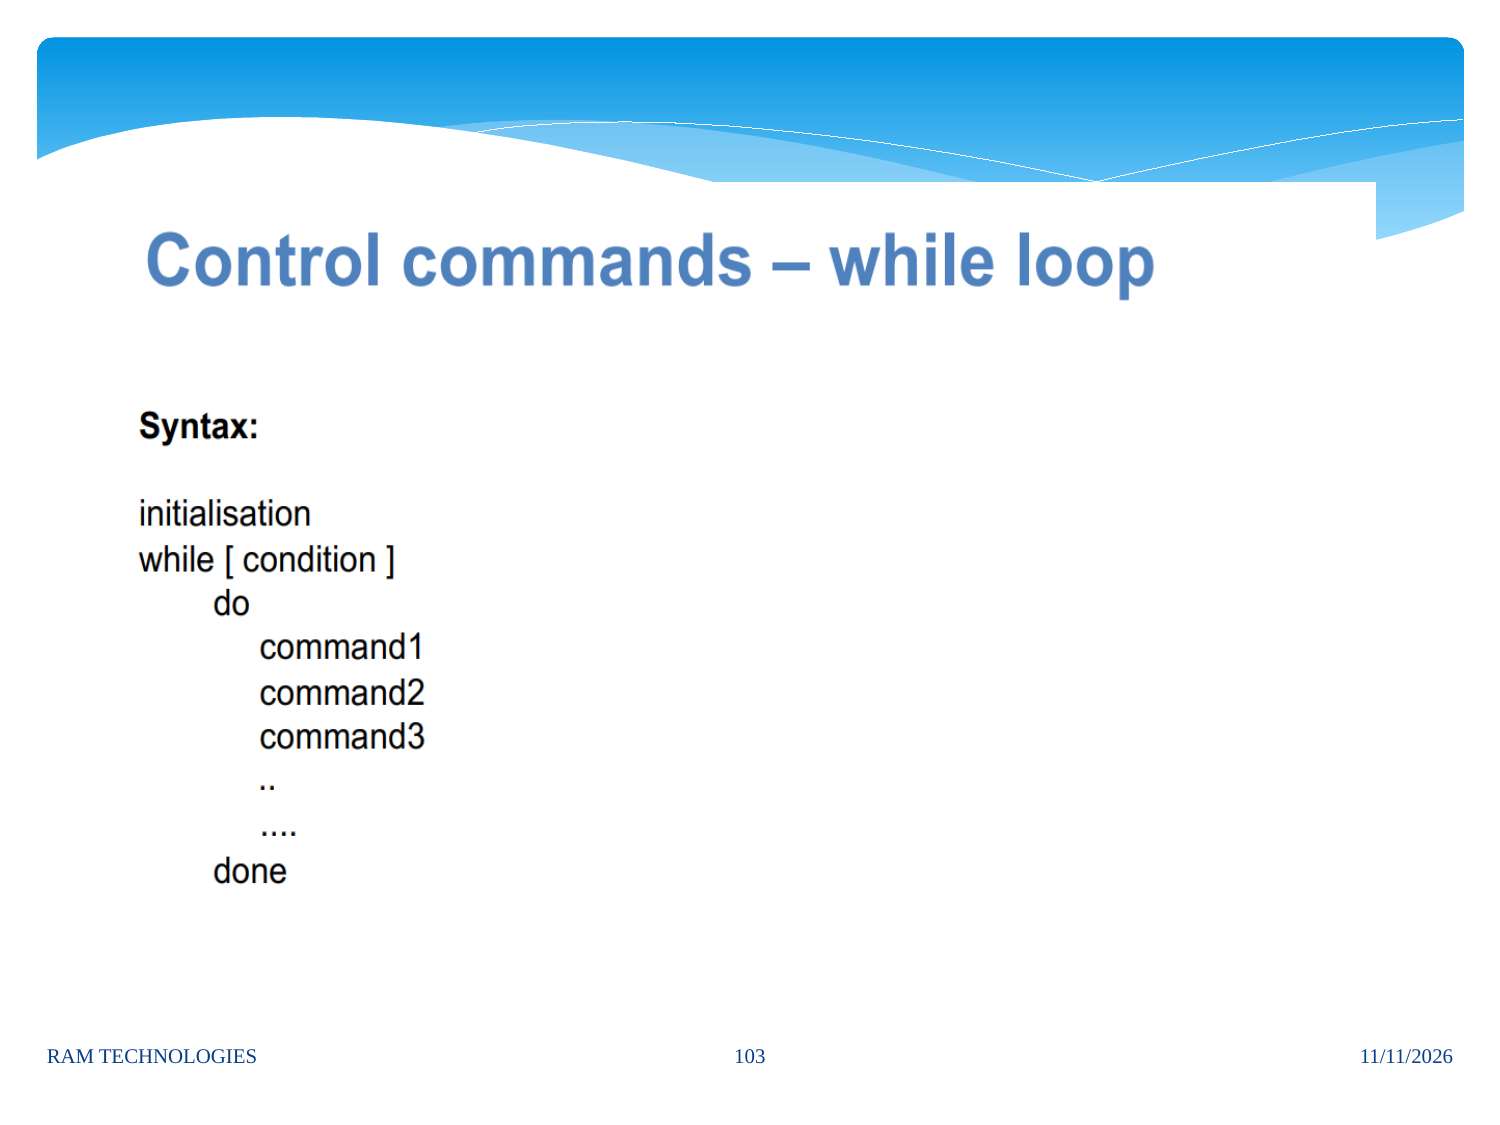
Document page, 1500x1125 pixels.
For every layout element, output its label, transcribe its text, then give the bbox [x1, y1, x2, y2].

picture [64, 182, 1377, 936]
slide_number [847, 1025, 1469, 1086]
slide_number 103 [654, 1025, 846, 1086]
footer RAM TECHNOLOGIES [31, 1025, 653, 1086]
